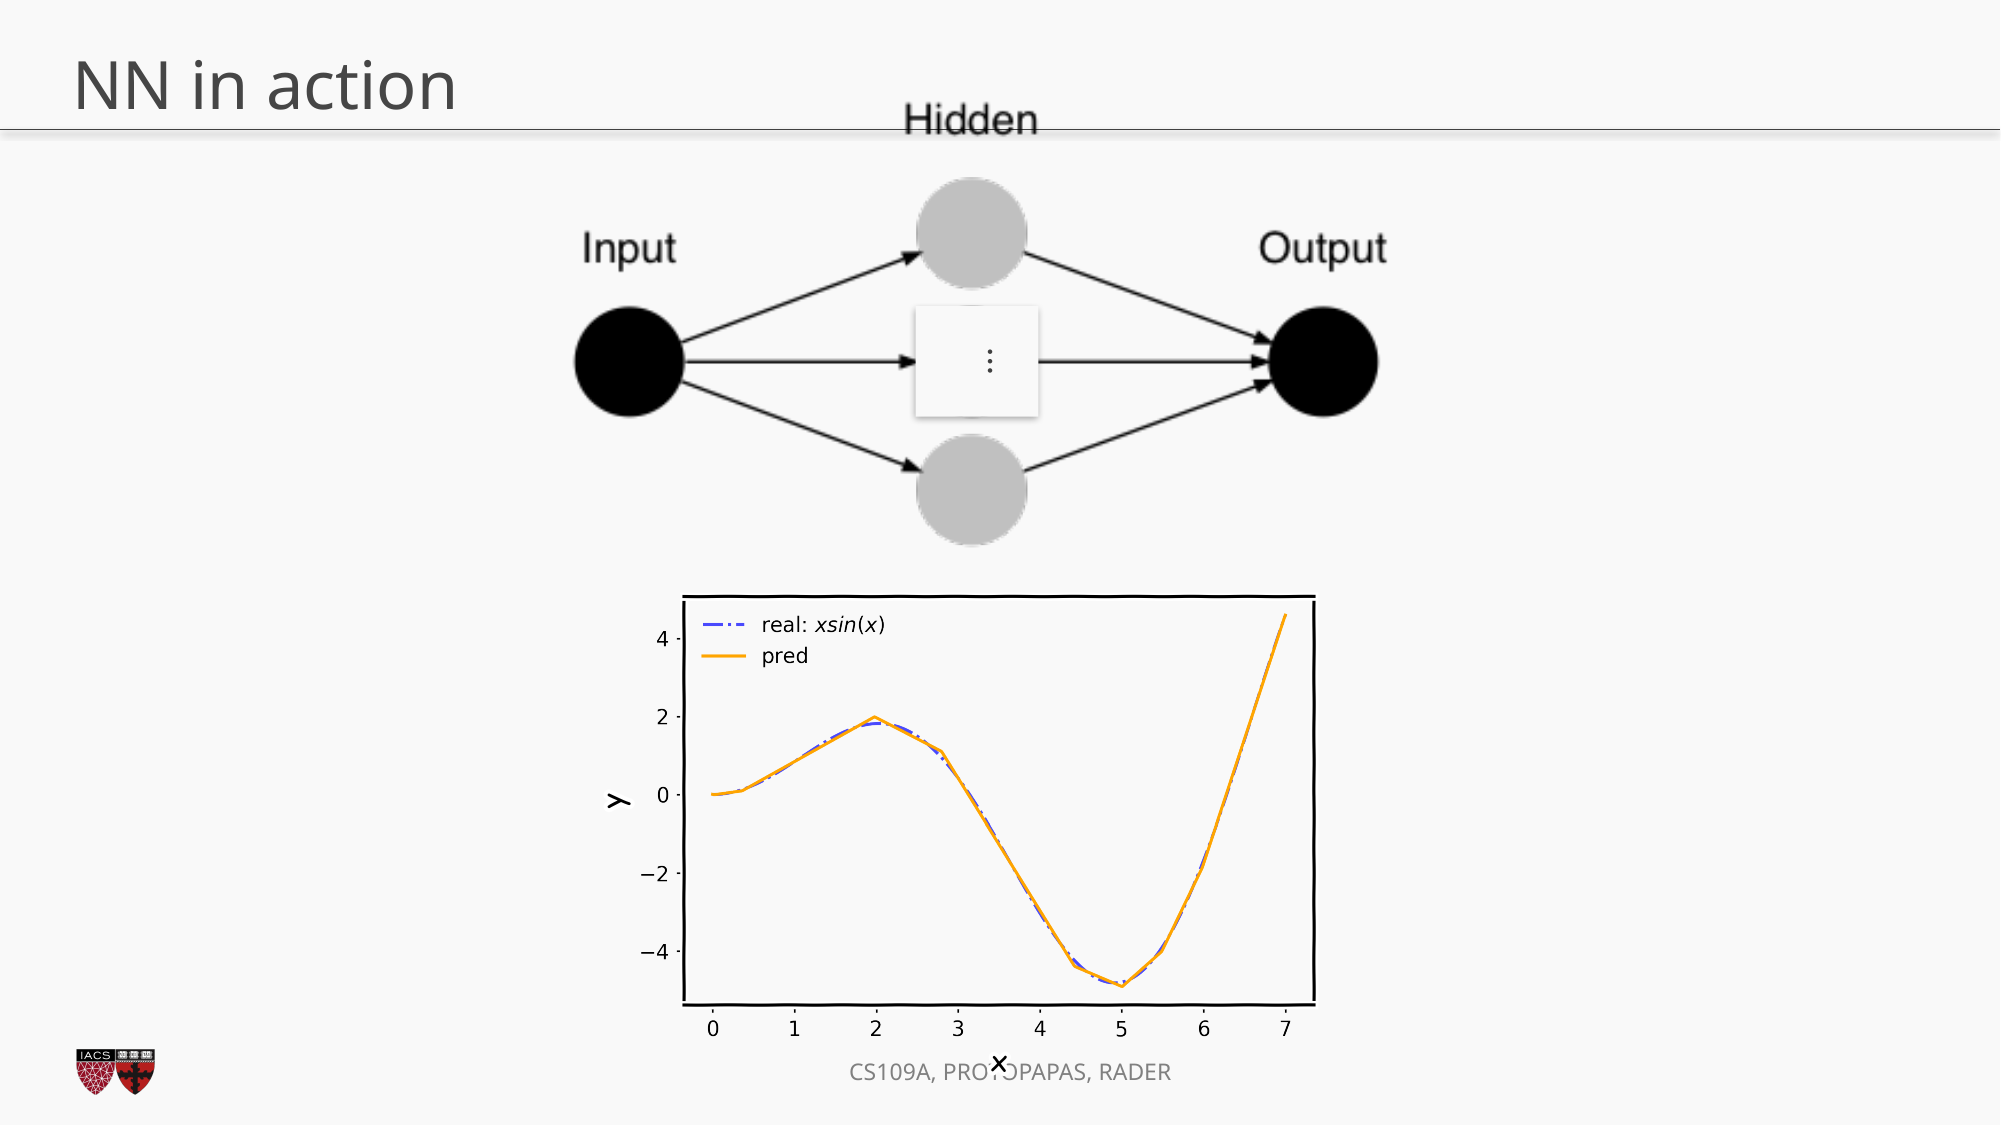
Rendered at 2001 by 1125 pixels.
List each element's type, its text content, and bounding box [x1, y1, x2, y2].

title NN in action [57, 35, 1943, 162]
picture [75, 1049, 155, 1095]
picture [513, 49, 1441, 1125]
